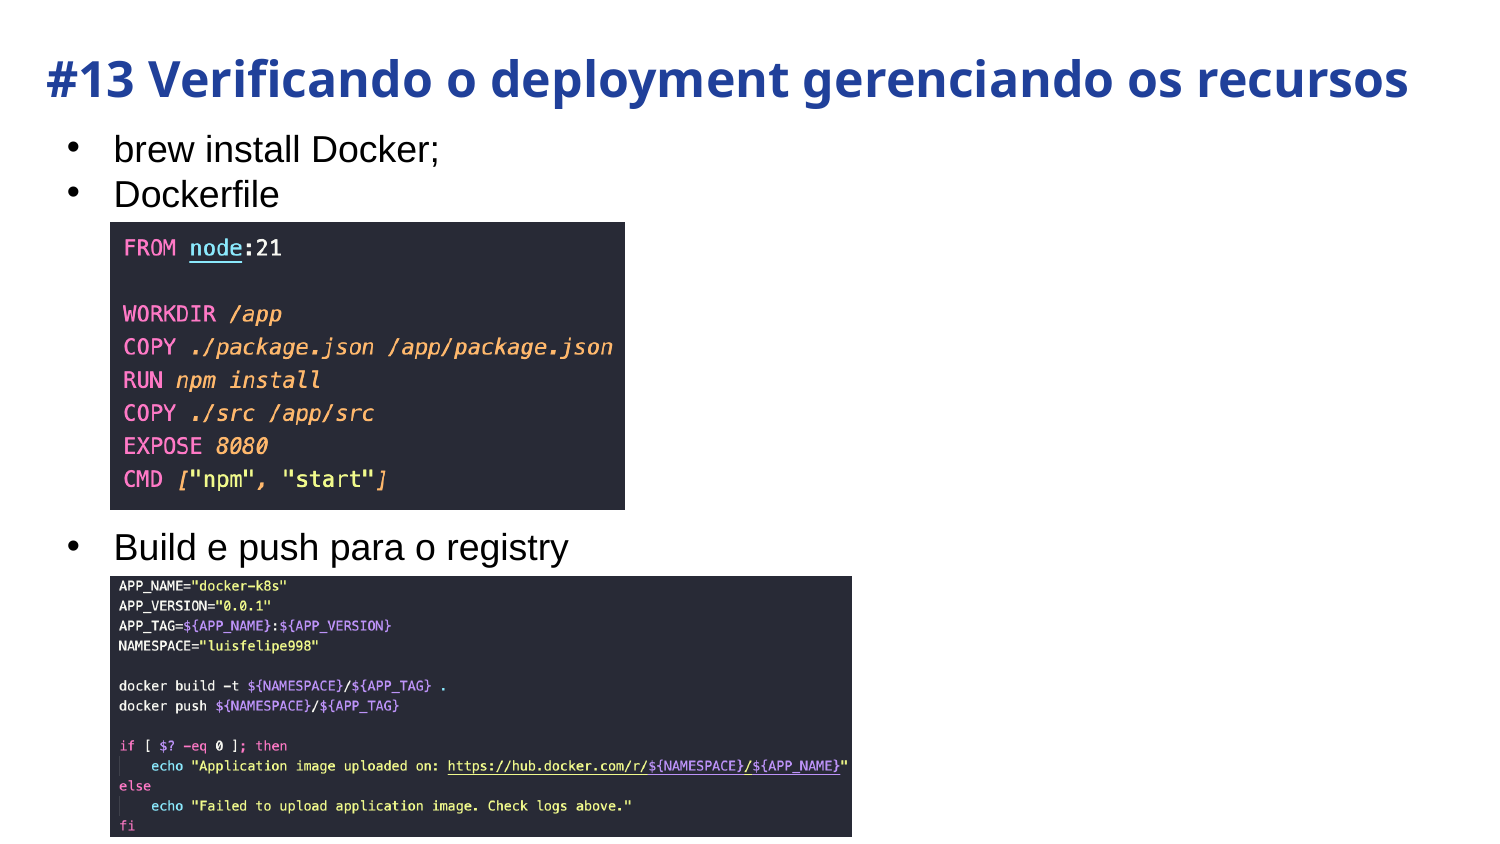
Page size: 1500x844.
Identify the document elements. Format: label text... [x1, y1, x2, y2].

text_box Build e push para o registry [52, 515, 663, 576]
picture [109, 576, 852, 837]
picture [109, 221, 626, 510]
text_box brew install Docker; Dockerfile [52, 117, 553, 222]
text_box #13 Verificando o deployment gerenciando os recursos [31, 32, 1479, 150]
